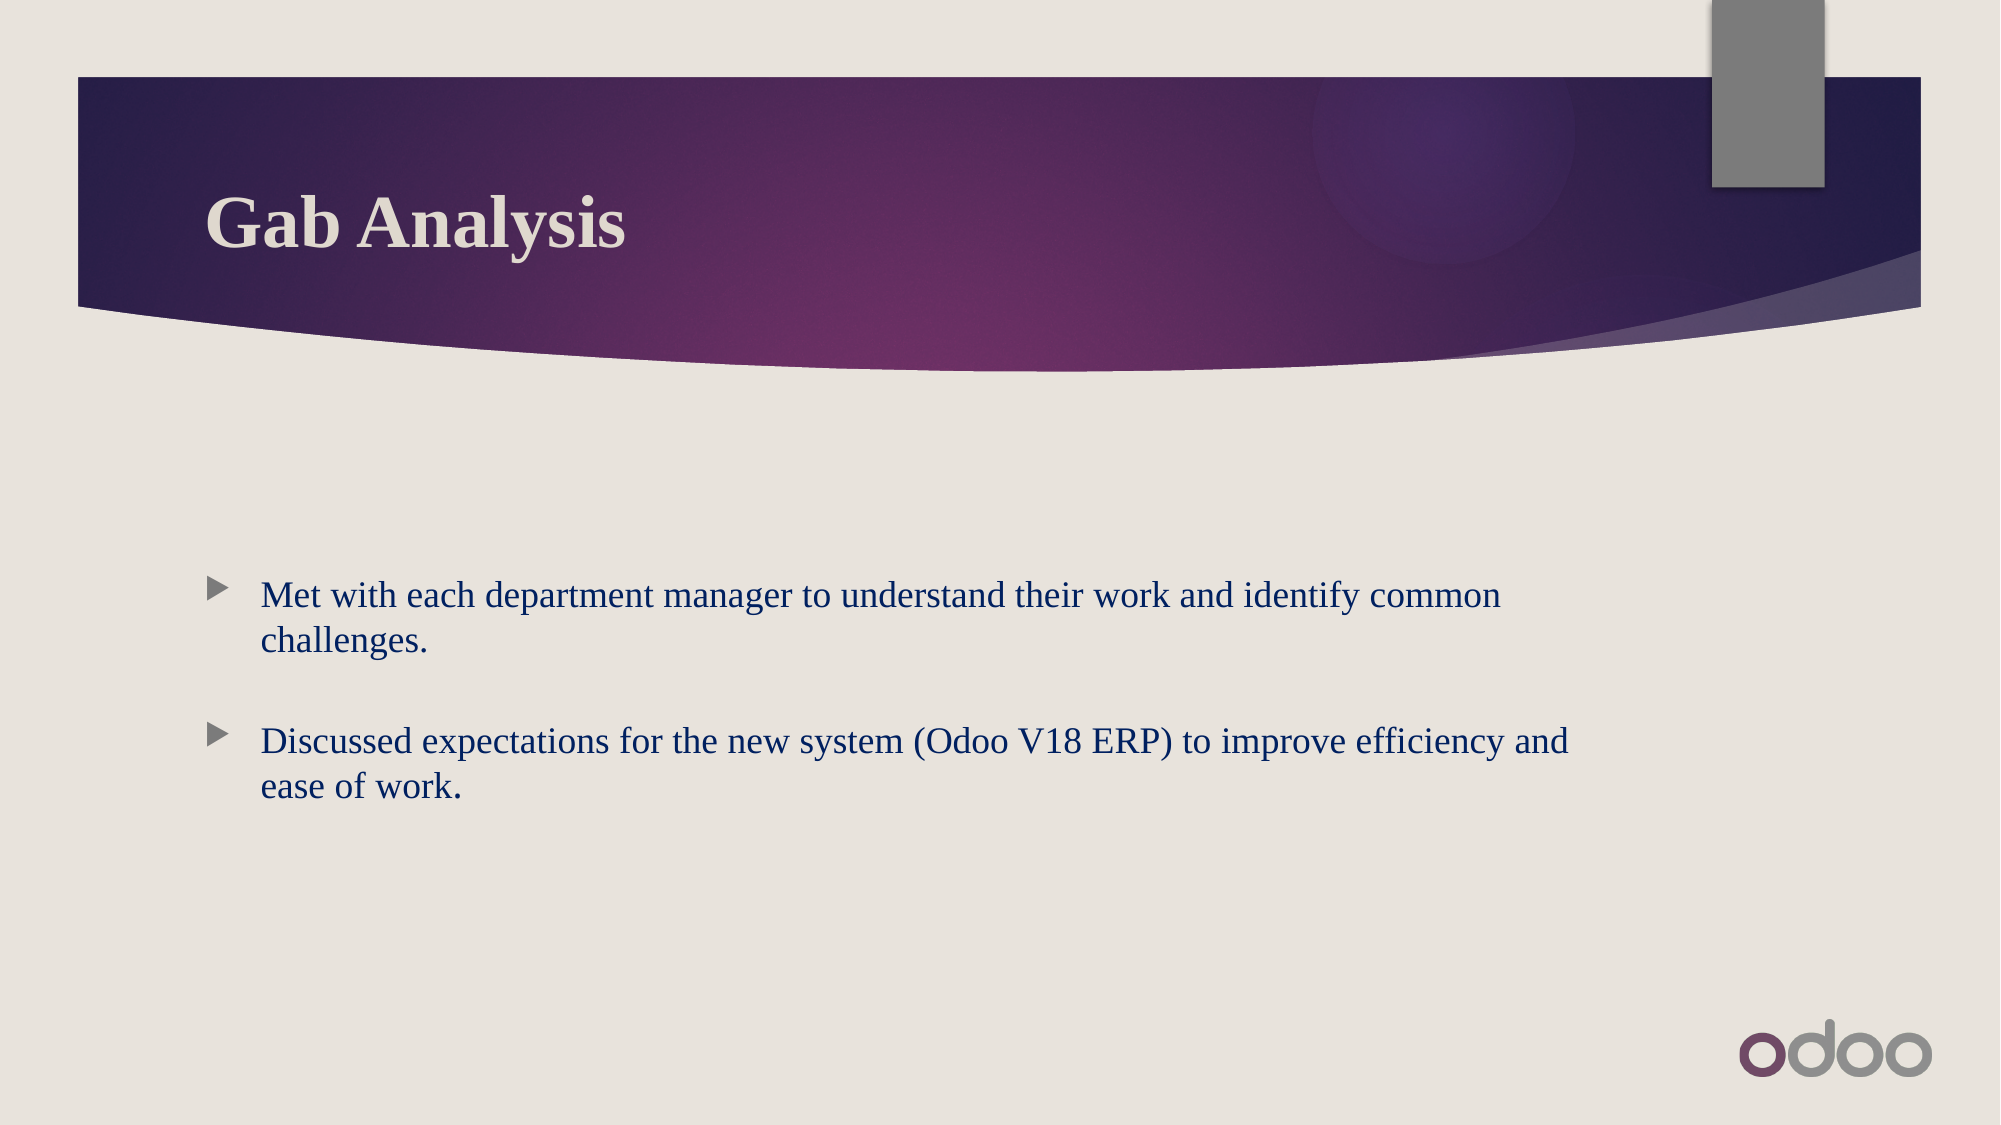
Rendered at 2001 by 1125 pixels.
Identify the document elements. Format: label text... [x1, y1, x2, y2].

picture [1739, 1019, 1932, 1077]
title Gab Analysis [189, 159, 1627, 276]
list Met with each department manager to understand their work and identify common challenges. Discussed expectations for the new system (Odoo V18 ERP) to improve efficiency and ease of work. [189, 562, 1638, 1123]
